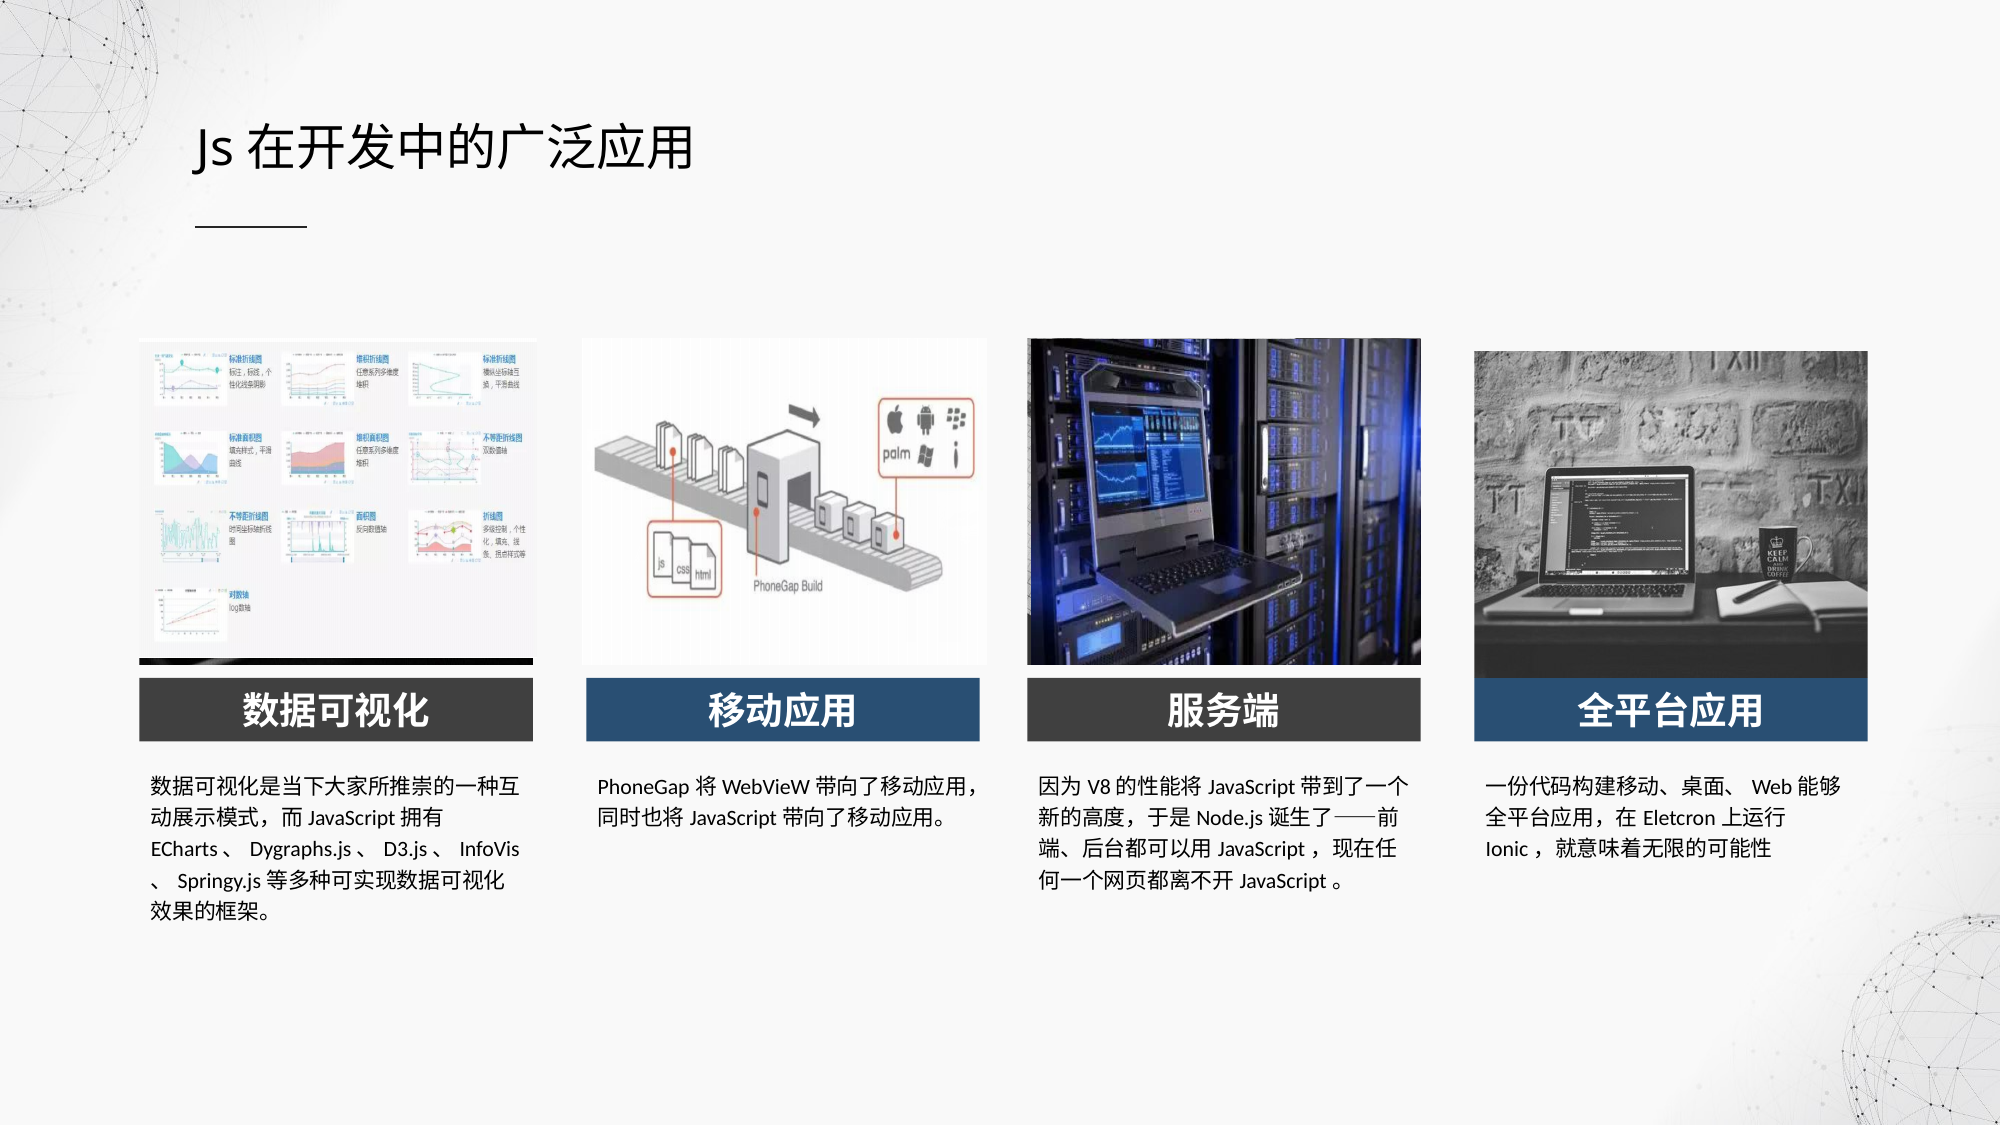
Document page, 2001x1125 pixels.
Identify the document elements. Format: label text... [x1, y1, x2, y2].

text_box [1473, 350, 1869, 679]
text_box 移动应用 [585, 677, 981, 742]
text_box 数据可视化是当下大家所推崇的一种互动展示模式，而JavaScript拥有ECharts、Dygraphs.js、D3.js、InfoVis、Springy.js等多种可实现数据可视化效果的框架。 [139, 761, 533, 930]
text_box [138, 337, 534, 666]
text_box PhoneGap将WebVieW带向了移动应用，同时也将JavaScript带向了移动应用。 [586, 761, 980, 836]
text_box 因为V8的性能将JavaScript带到了一个新的高度，于是Node.js诞生了——前端、后台都可以用JavaScript，现在任何一个网页都离不开JavaScript。 [1027, 761, 1421, 899]
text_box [185, 110, 875, 228]
picture [0, 0, 2000, 1125]
text_box 全平台应用 [1473, 679, 1869, 742]
text_box [1026, 337, 1422, 666]
text_box 服务端 [1026, 677, 1422, 742]
text_box 数据可视化 [138, 677, 534, 742]
text_box 一份代码构建移动、桌面、Web能够全平台应用，在Eletcron上运行Ionic，就意味着无限的可能性 [1474, 761, 1868, 867]
